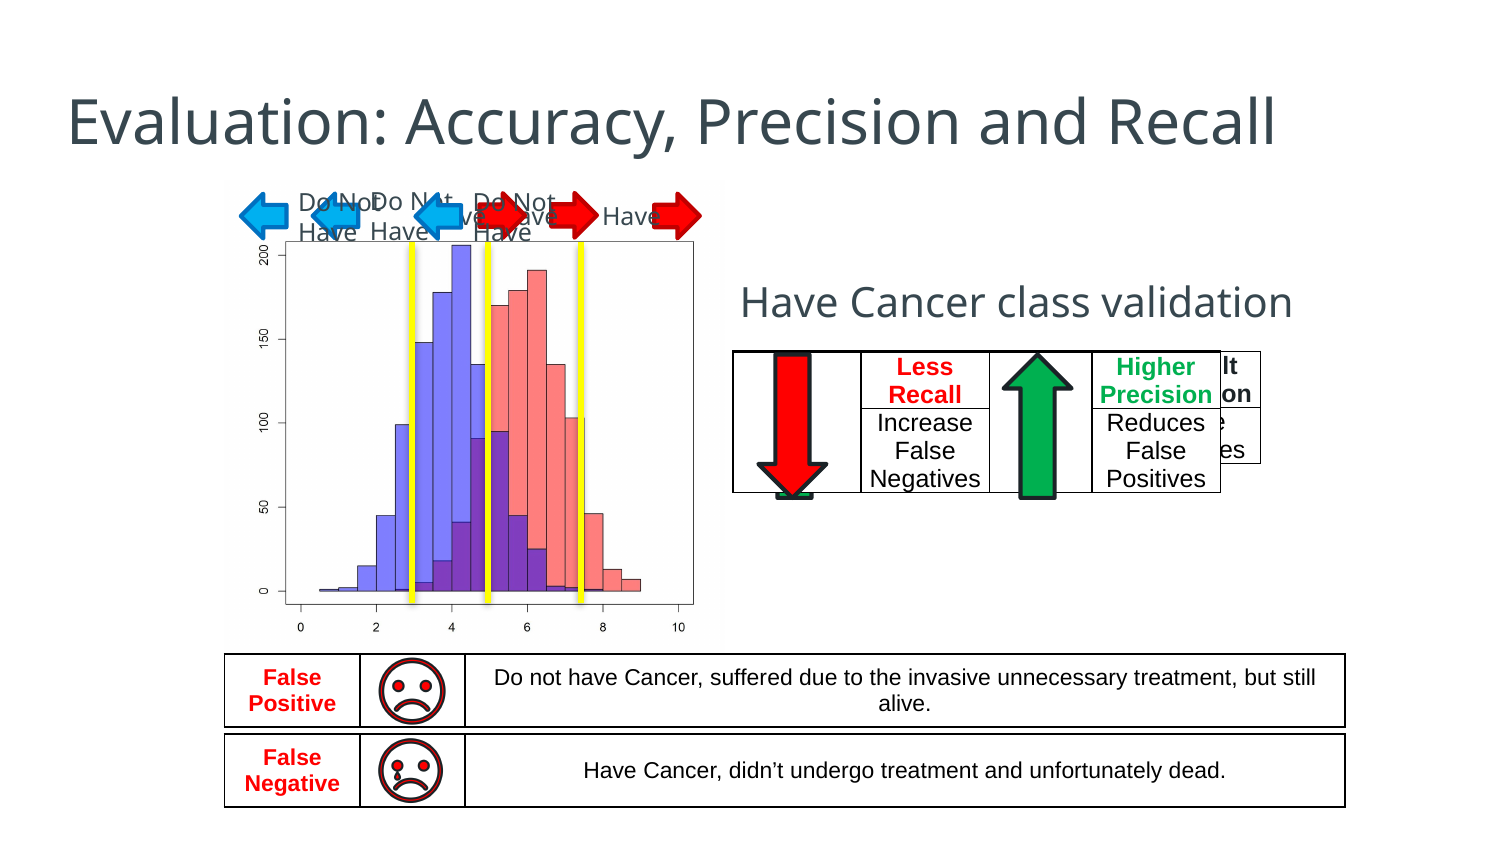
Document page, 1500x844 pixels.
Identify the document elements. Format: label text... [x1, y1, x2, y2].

table_header [361, 735, 366, 806]
table_header Do not have Cancer, suffered due to the invasive unnecessary treatment, but still alive. [466, 655, 1344, 726]
table_cell Reduces False Positives [1093, 409, 1220, 492]
text_box [775, 493, 790, 500]
table_header [803, 353, 860, 492]
table_header [456, 735, 464, 806]
text_box [756, 352, 829, 501]
table_cell False Positives [1221, 408, 1260, 463]
table_header [457, 690, 464, 726]
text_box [415, 193, 722, 240]
table_header [990, 353, 1035, 492]
text_box [1001, 352, 1074, 500]
table_header False Positive [225, 689, 359, 726]
table_header Less Recall [862, 353, 989, 408]
table_header [361, 690, 366, 726]
text_box [795, 493, 814, 500]
title Evaluation: Accuracy, Precision and Recall [51, 72, 1449, 167]
text_box Have Cancer class validation [730, 253, 1500, 348]
table_cell Increase False Negatives [862, 409, 989, 492]
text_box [240, 192, 414, 239]
table_header Higher Precision [1093, 353, 1220, 408]
table_header Default Precision [1221, 352, 1260, 407]
table_header Have Cancer, didn’t undergo treatment and unfortunately dead. [466, 735, 1344, 806]
picture [224, 179, 725, 810]
table_header [1041, 353, 1091, 492]
table_header [734, 353, 782, 492]
table_header False Negative [225, 735, 359, 806]
